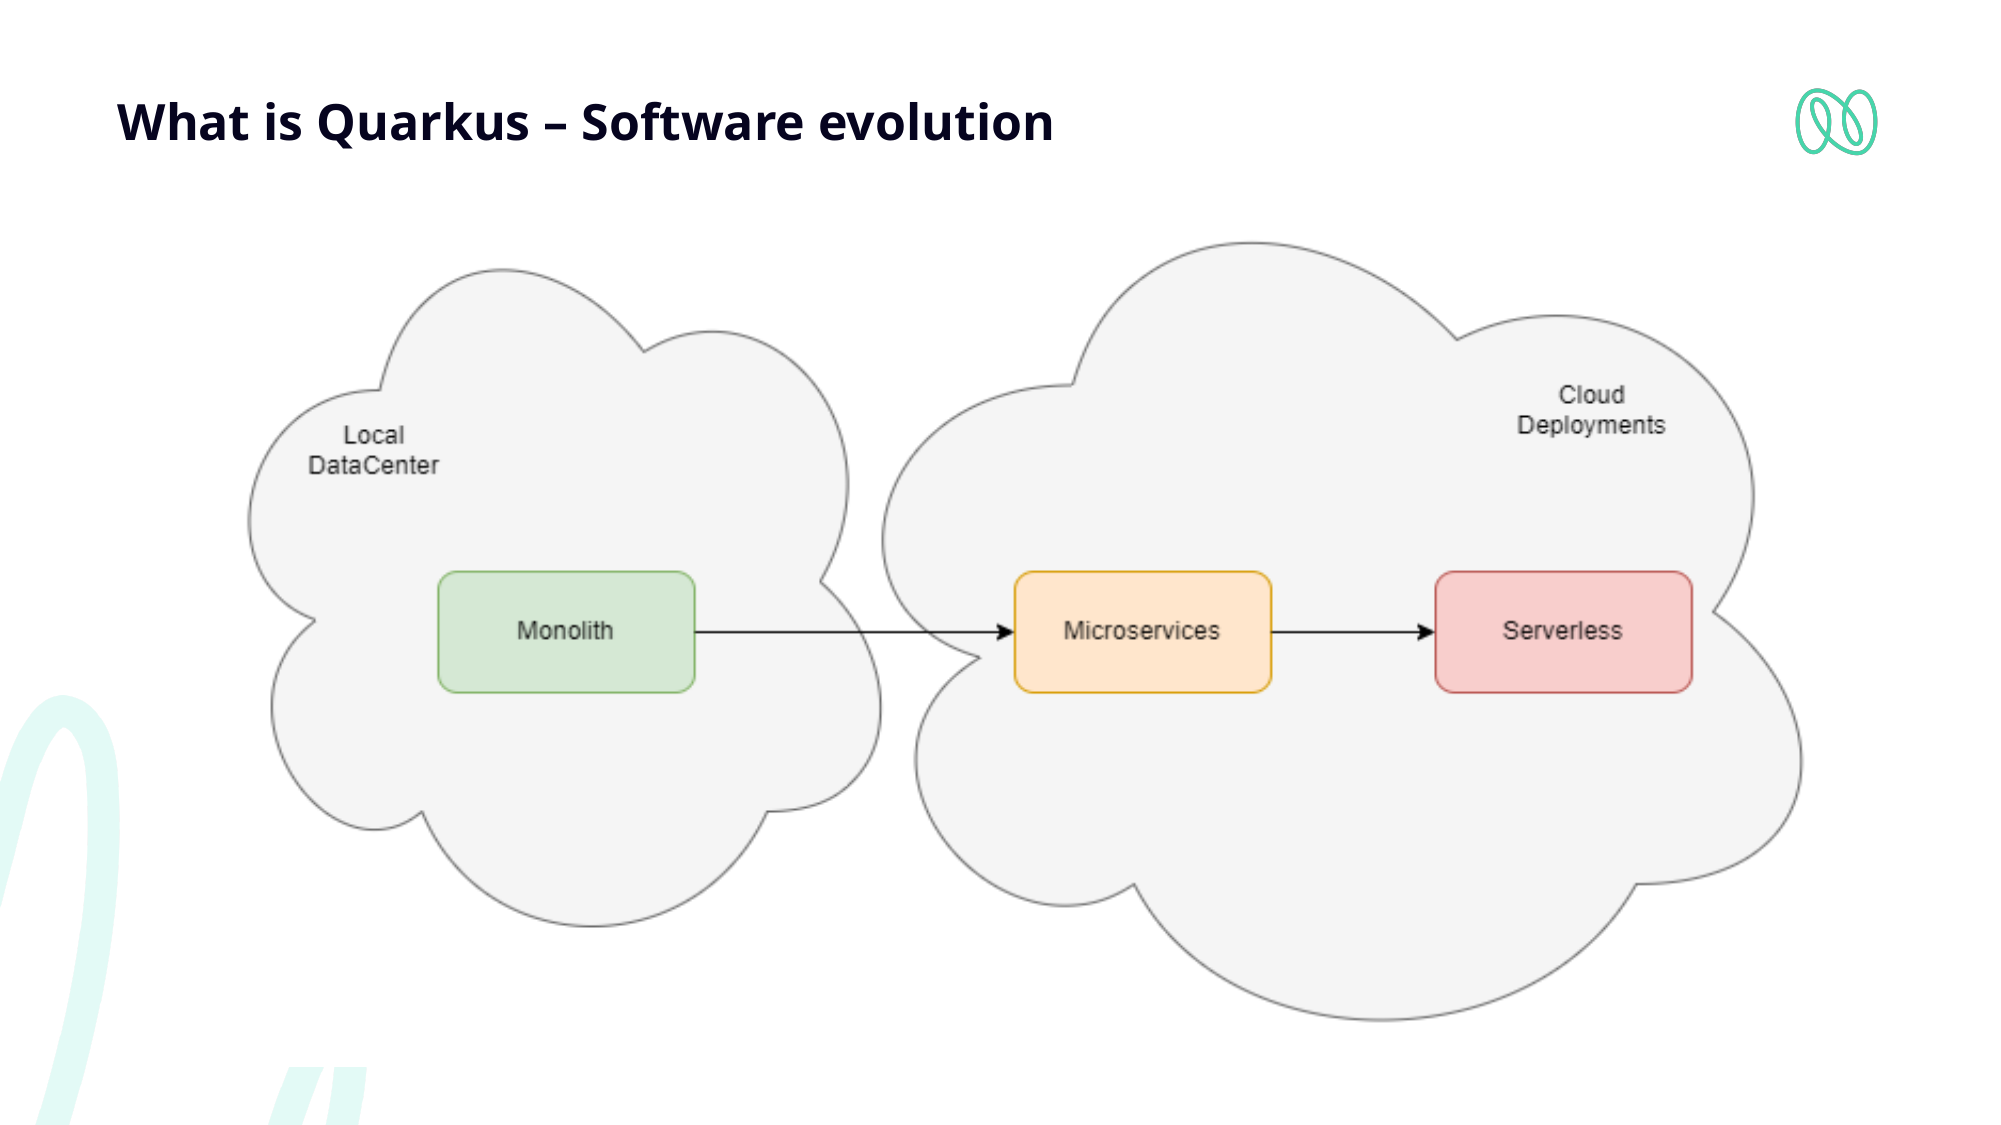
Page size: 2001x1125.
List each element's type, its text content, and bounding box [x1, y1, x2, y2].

picture [1284, 62, 1906, 180]
title What is Quarkus – Software evolution [102, 78, 1284, 159]
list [203, 159, 1843, 1067]
